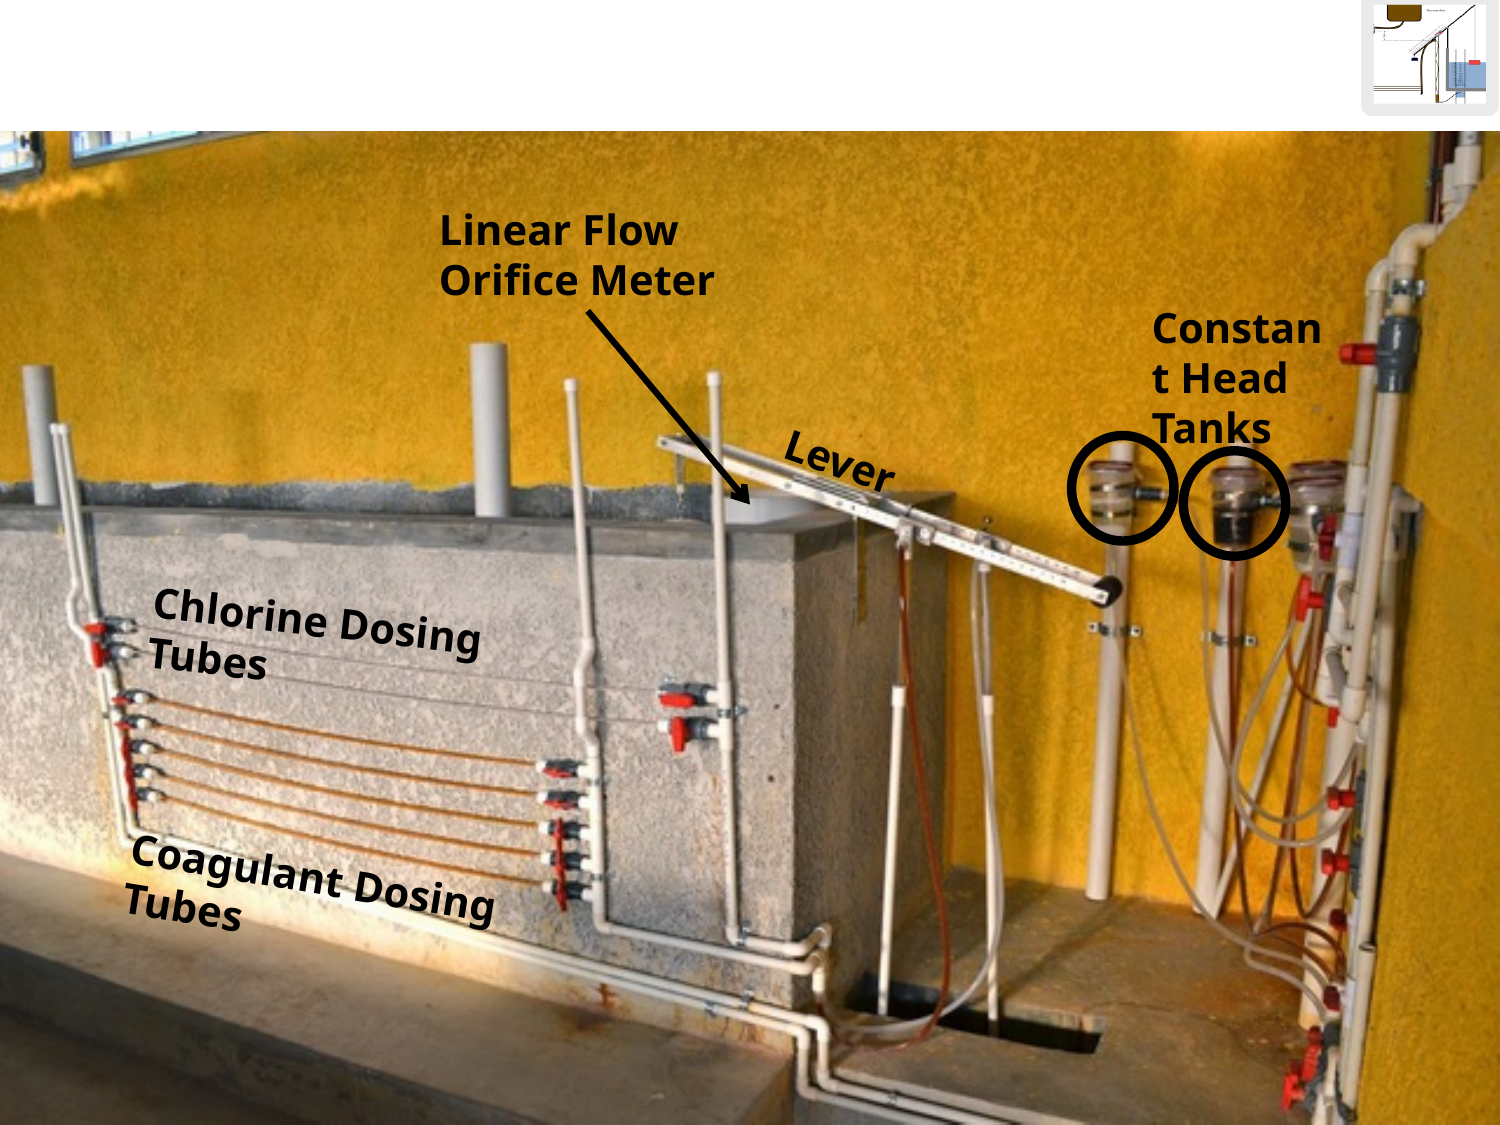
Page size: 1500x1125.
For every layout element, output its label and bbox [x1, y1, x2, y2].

picture [0, 130, 1500, 1125]
picture [1367, 0, 1493, 111]
text_box [587, 312, 751, 505]
